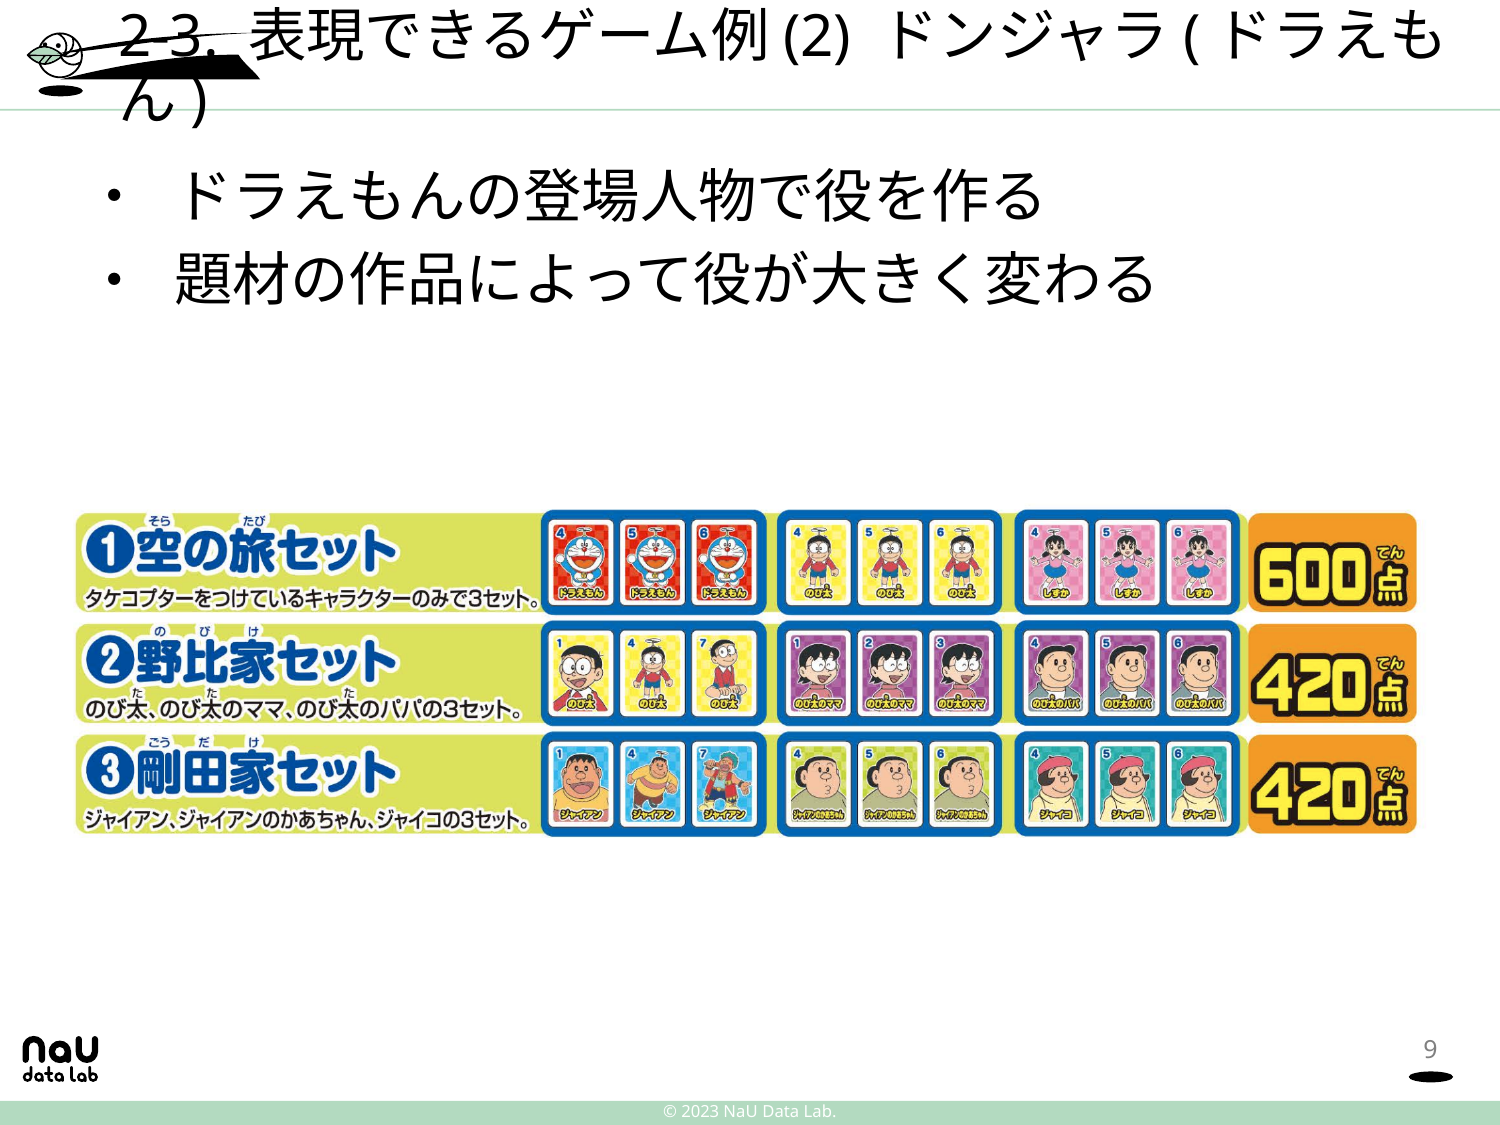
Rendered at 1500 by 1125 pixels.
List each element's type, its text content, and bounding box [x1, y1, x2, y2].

picture [73, 503, 1427, 838]
list ドラえもんの登場人物で役を作る 題材の作品によって役が大きく変わる [70, 159, 1430, 1018]
title 2-3. 表現できるゲーム例(2) ドンジャラ(ドラえもん) [103, 29, 1483, 108]
